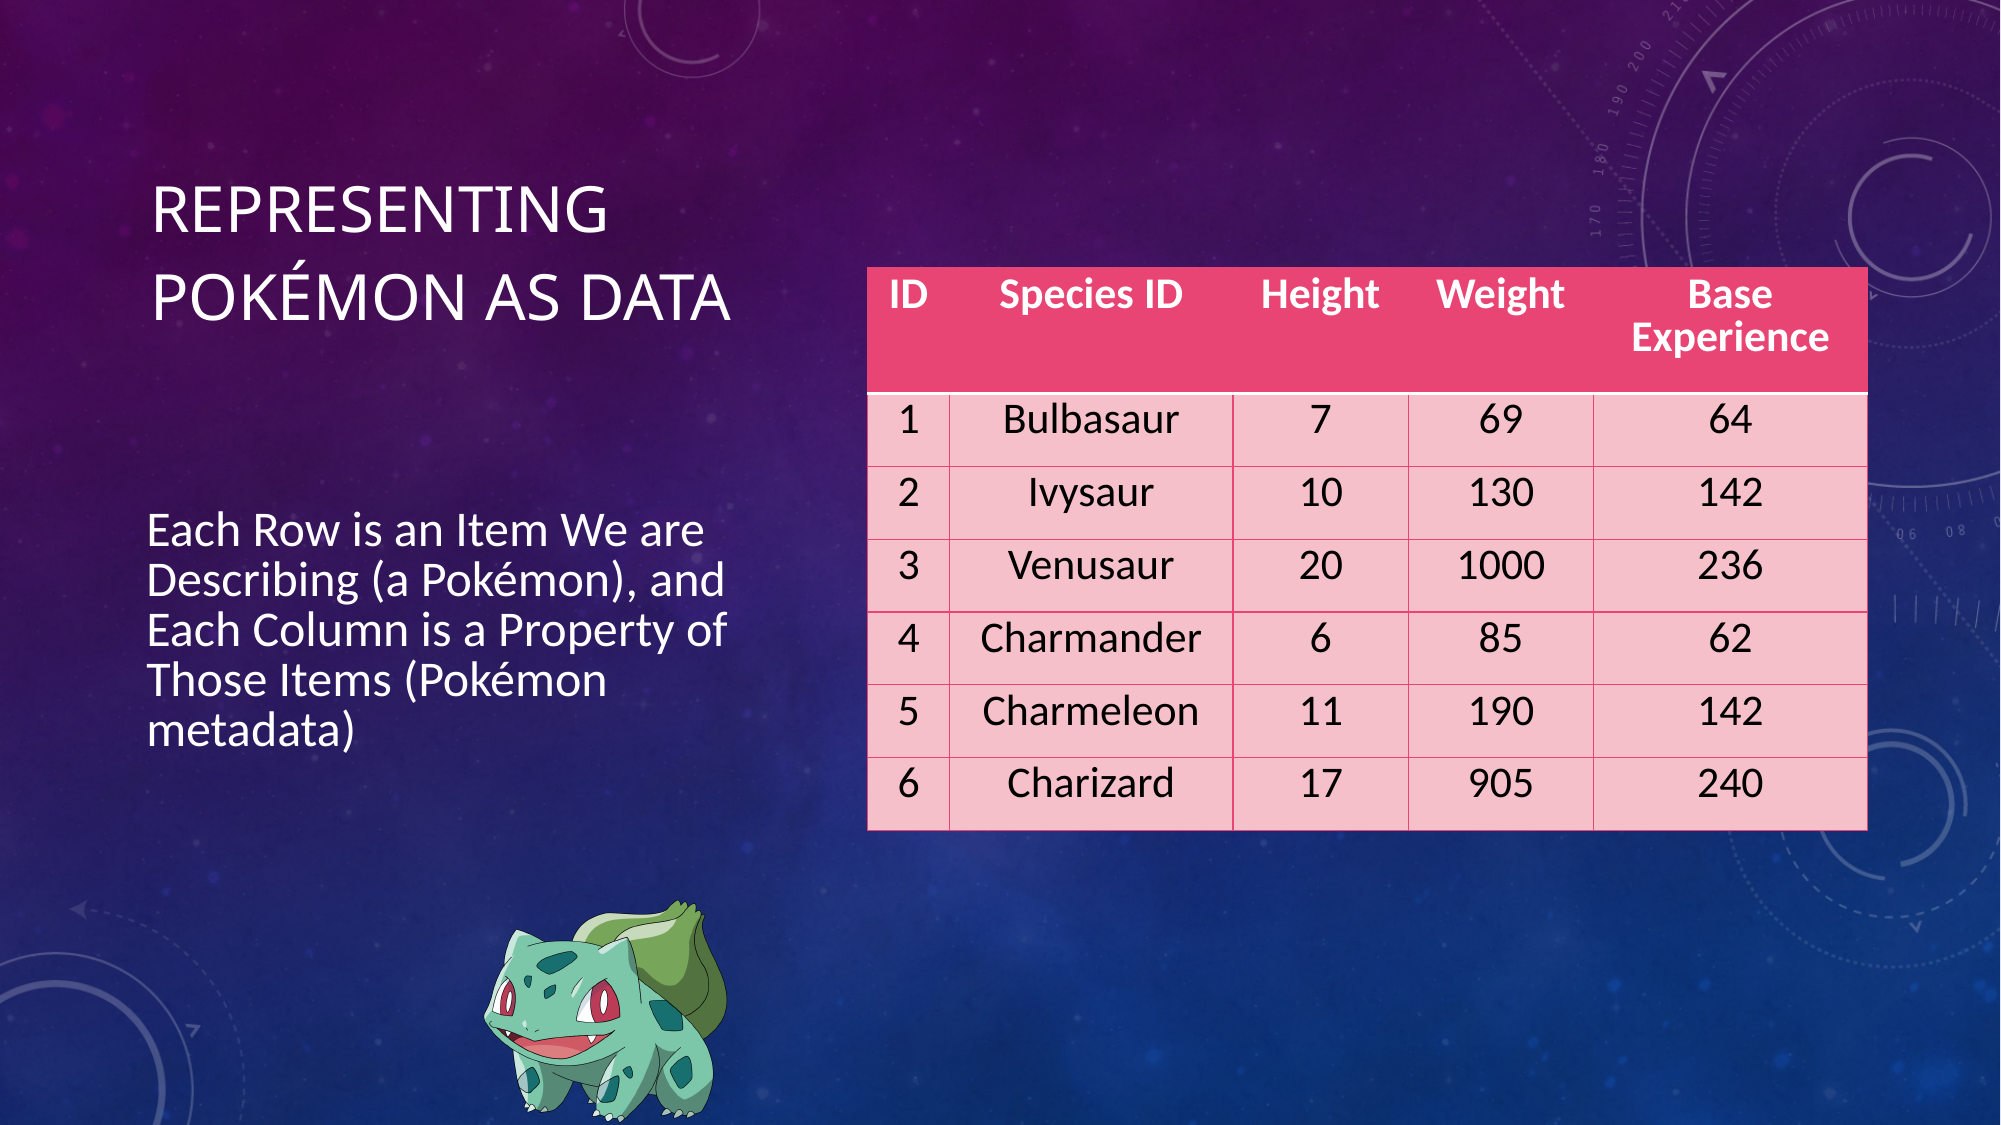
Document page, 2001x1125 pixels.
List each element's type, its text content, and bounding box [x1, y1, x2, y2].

table_cell 7 [1234, 395, 1408, 466]
table_header Weight [1409, 268, 1593, 392]
table_cell 62 [1594, 613, 1867, 684]
text_box Each Row is an Item We are Describing (a Pokémon), and Each Column is a Property of Those Items (Pokémon metadata) [131, 370, 789, 968]
table_cell 142 [1594, 685, 1867, 757]
table_cell 20 [1234, 540, 1408, 611]
picture [0, 0, 2001, 1125]
table_cell 11 [1234, 685, 1408, 757]
table_cell Bulbasaur [950, 395, 1232, 466]
table_cell 69 [1409, 395, 1593, 466]
table_header Base Experience [1594, 268, 1867, 392]
table_cell 64 [1594, 395, 1867, 466]
table_cell 240 [1594, 758, 1867, 830]
table_cell 905 [1409, 758, 1593, 830]
table_cell 236 [1594, 540, 1867, 611]
table_cell 6 [1234, 613, 1408, 684]
table_cell 1 [868, 395, 949, 466]
table_cell 1000 [1409, 540, 1593, 611]
table_cell 4 [868, 613, 949, 684]
table_cell 85 [1409, 613, 1593, 684]
table_cell 5 [868, 685, 949, 757]
table_cell 6 [868, 758, 949, 830]
table_cell Charmeleon [950, 685, 1232, 757]
table_cell 130 [1409, 467, 1593, 539]
table_cell Charmander [950, 613, 1232, 684]
table_cell 2 [868, 467, 949, 539]
table_cell 190 [1409, 685, 1593, 757]
table_cell Charizard [950, 758, 1232, 830]
table_header Species ID [950, 268, 1232, 392]
table_cell 142 [1594, 467, 1867, 539]
text_box Representing Pokémon as Data [135, 132, 789, 370]
table_header ID [868, 268, 949, 392]
table_cell 17 [1234, 758, 1408, 830]
table_cell Venusaur [950, 540, 1232, 611]
table_cell Ivysaur [950, 467, 1232, 539]
table_header Height [1234, 268, 1408, 392]
table_cell 3 [868, 540, 949, 611]
table_cell 10 [1234, 467, 1408, 539]
